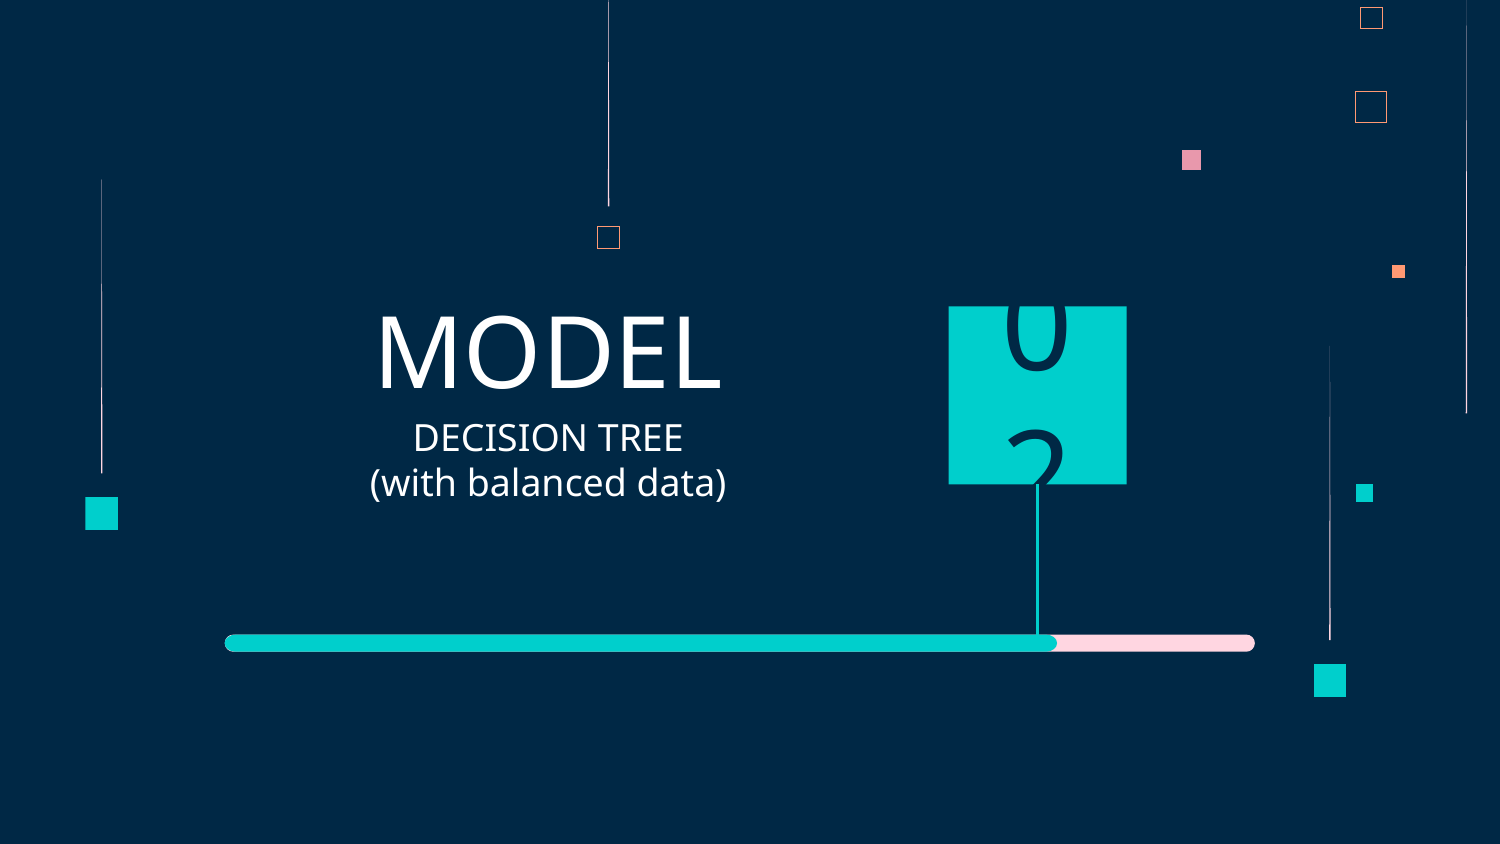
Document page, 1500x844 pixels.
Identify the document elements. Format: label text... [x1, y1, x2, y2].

title MODEL [333, 285, 764, 398]
text_box [1049, 634, 1255, 652]
text_box [948, 306, 1127, 485]
text_box [224, 634, 1058, 652]
title 01 02 03 [957, 348, 1119, 443]
subtitle DECISION TREE (with balanced data) [293, 398, 803, 571]
